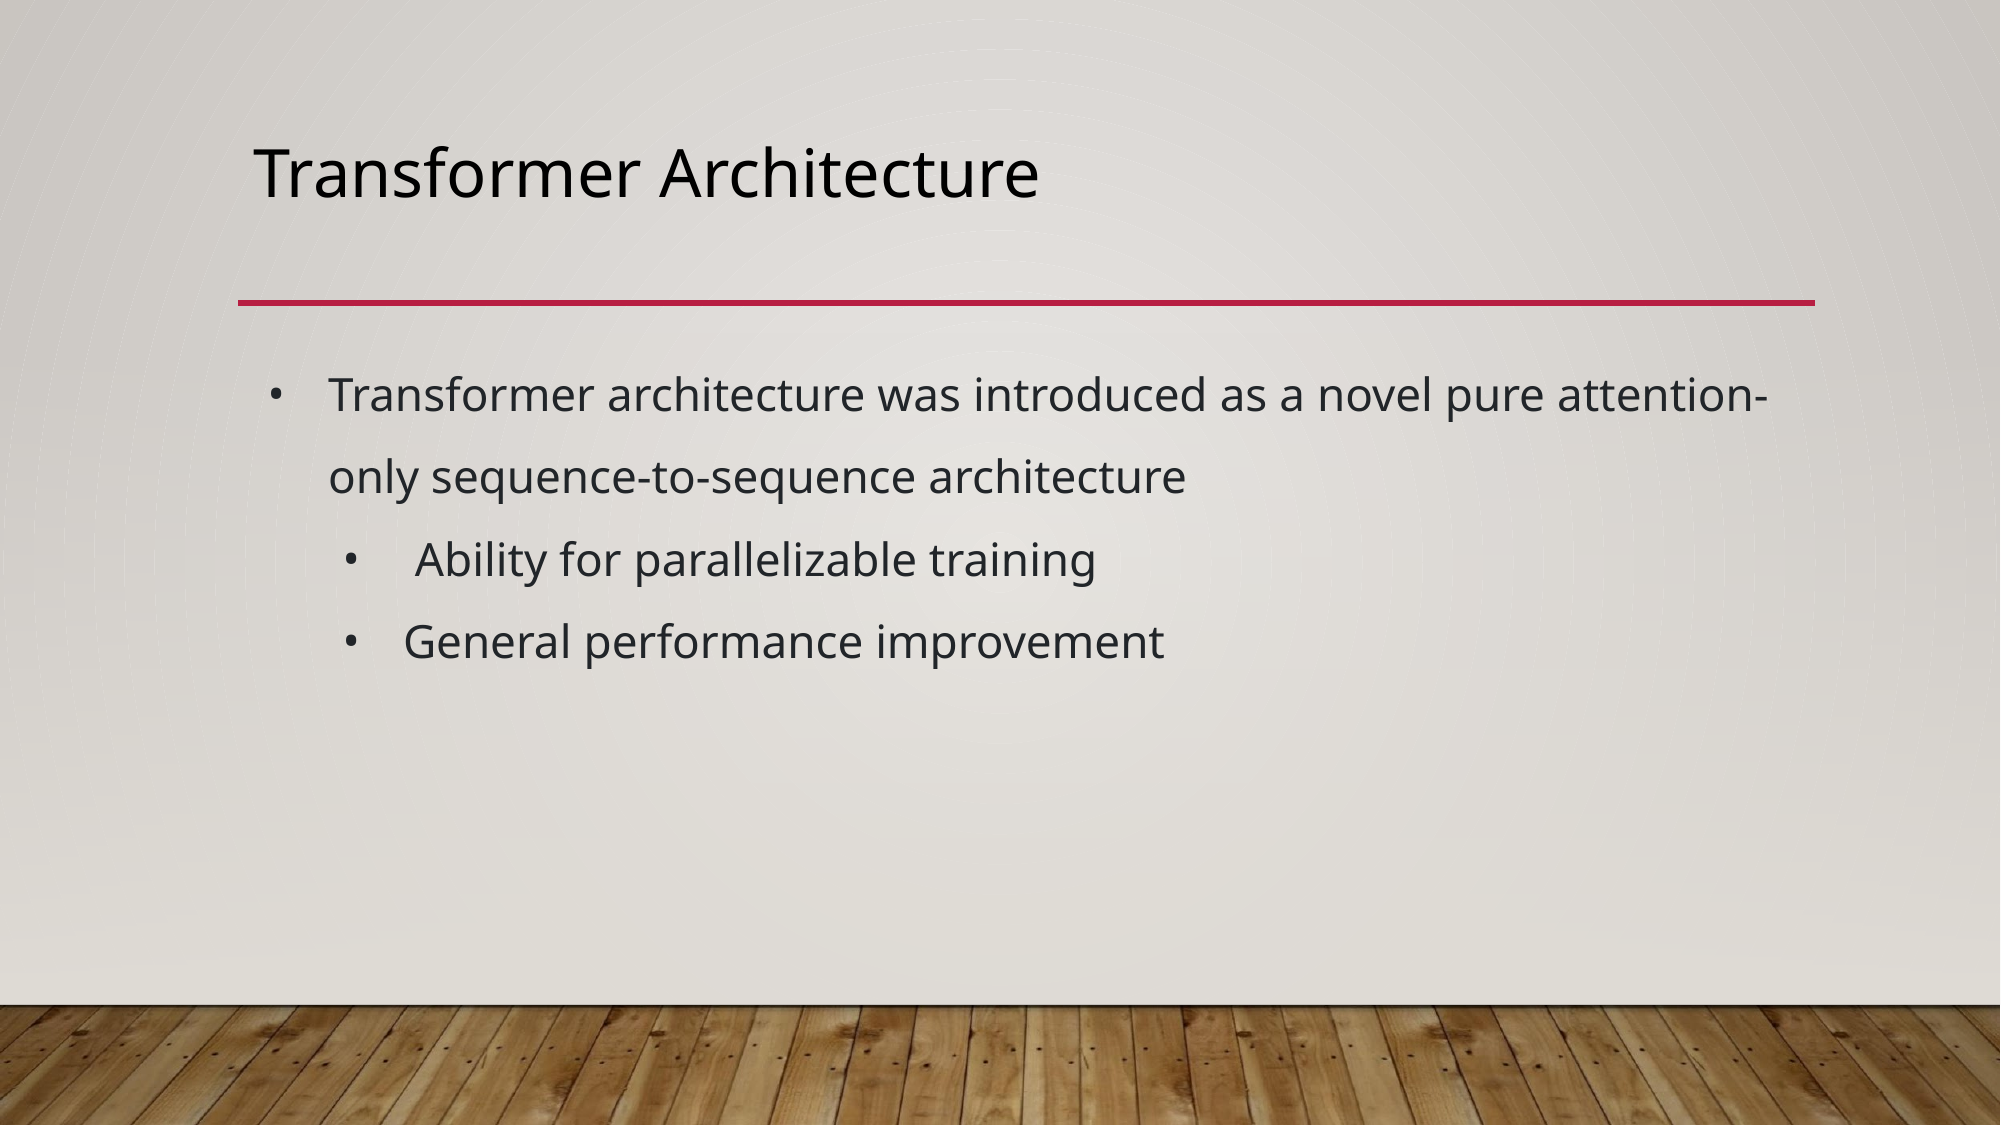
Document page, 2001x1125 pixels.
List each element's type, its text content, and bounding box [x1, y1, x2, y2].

picture [0, 1005, 2000, 1125]
list Transformer architecture was introduced as a novel pure attention-only sequence-to-sequence architecture Ability for parallelizable training General performance improvement [238, 330, 1814, 897]
title Transformer Architecture [238, 131, 1814, 305]
